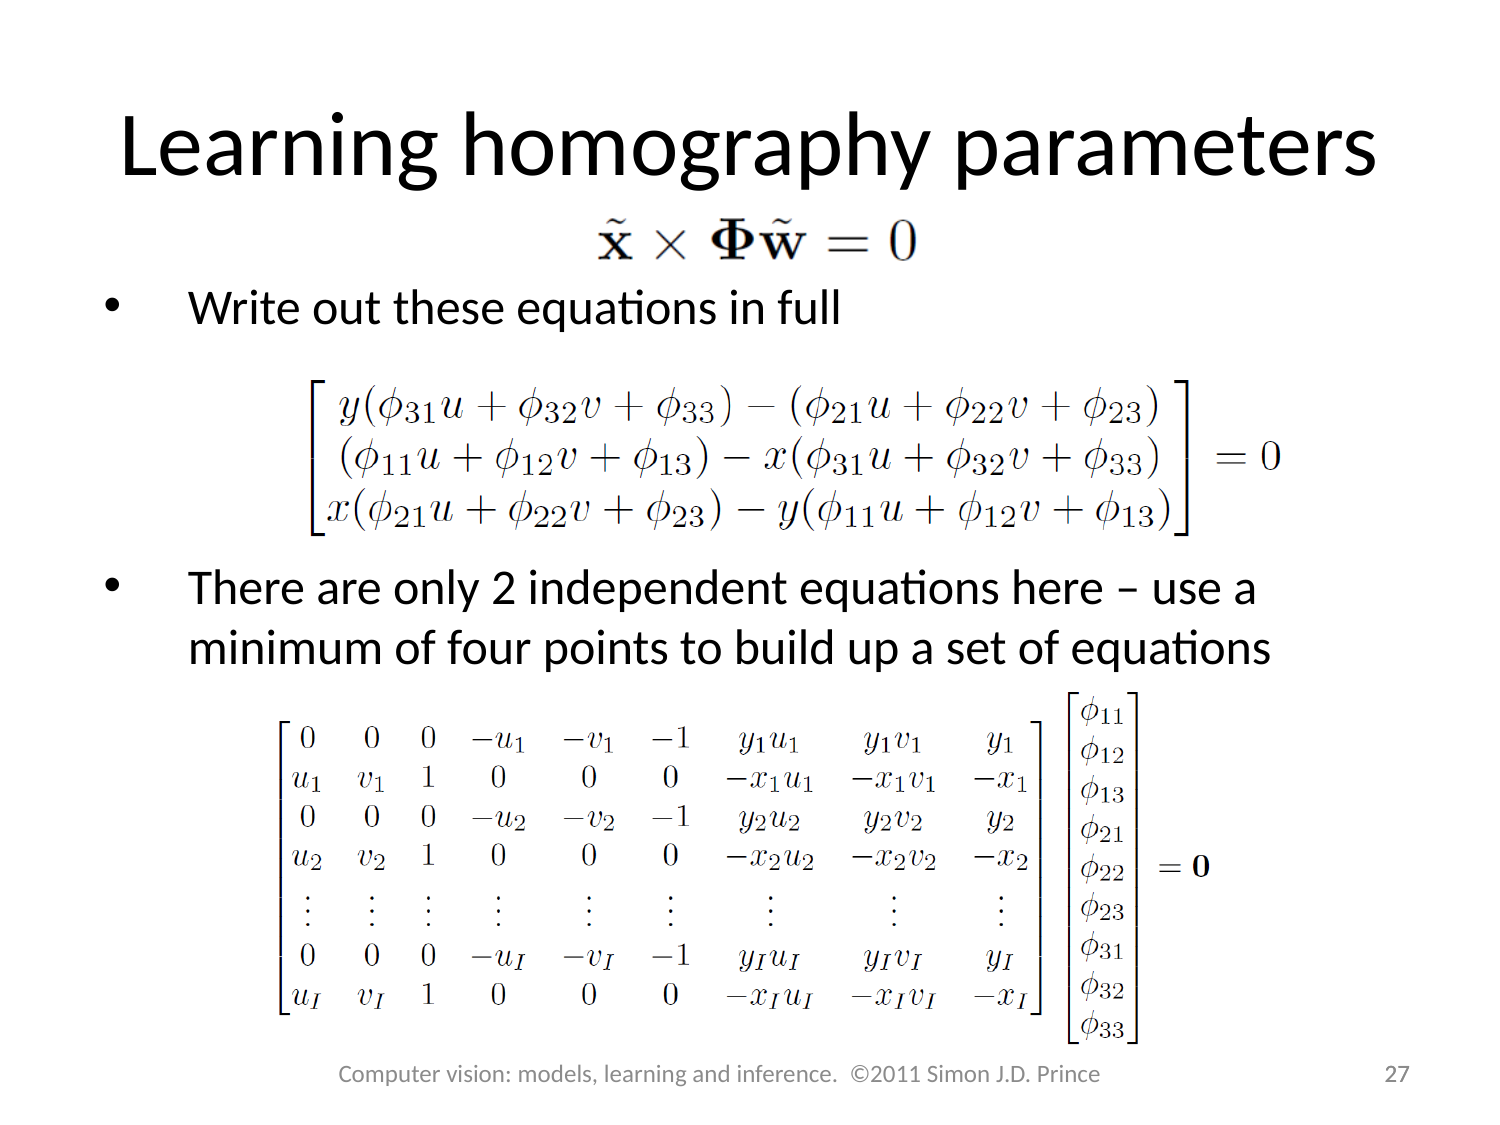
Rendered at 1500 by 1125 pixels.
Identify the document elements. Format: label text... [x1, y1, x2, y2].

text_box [947, 716, 1051, 805]
picture [596, 207, 921, 270]
picture [300, 369, 1282, 539]
list Write out these equations in full There are only 2 independent equations here – use a minimum of four points to build up a set of equations [88, 267, 1400, 728]
text_box Computer vision: models, learning and inference. ©2011 Simon J.D. Prince [301, 1066, 1140, 1103]
title Learning homography parameters [75, 45, 1425, 233]
text_box 27 [1140, 1042, 1425, 1103]
picture [265, 680, 1210, 1059]
